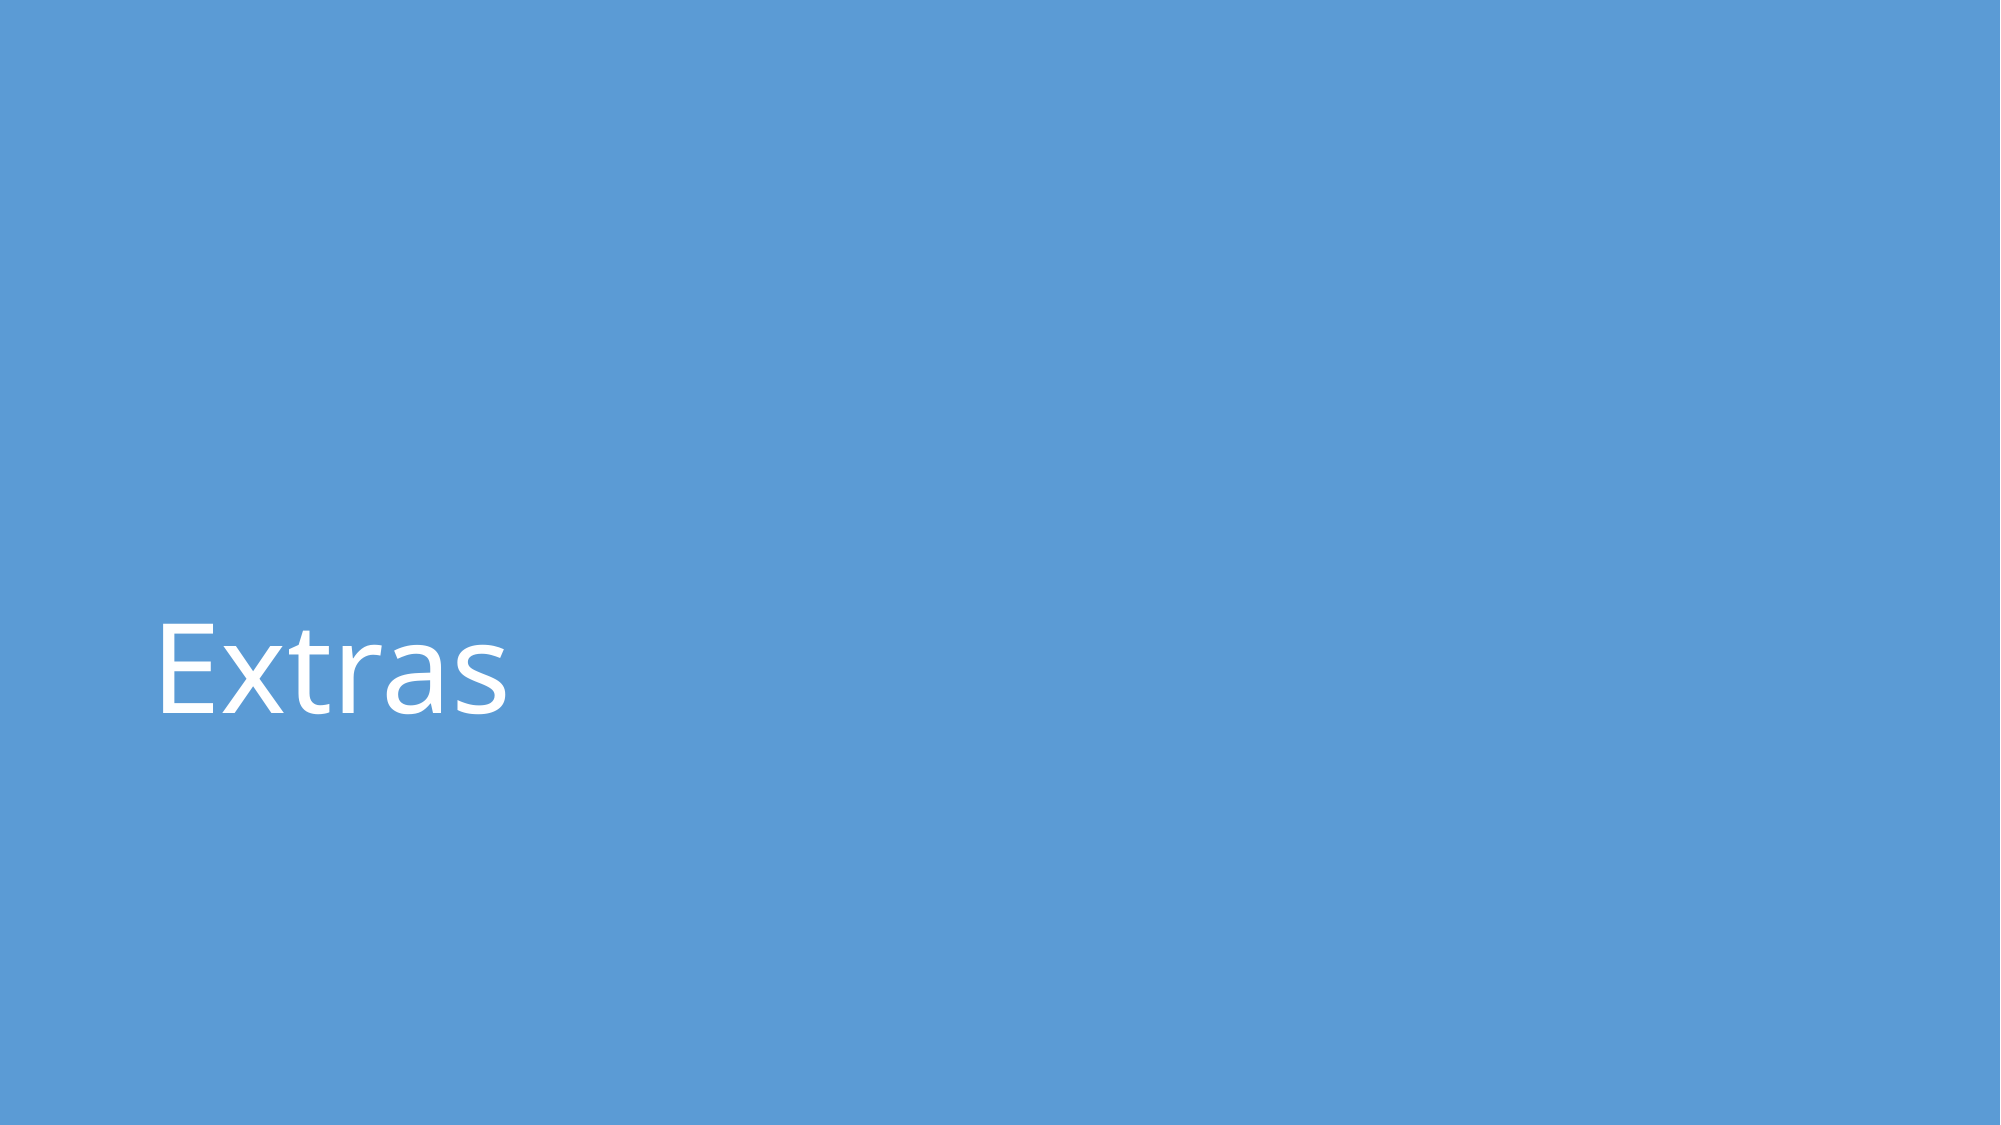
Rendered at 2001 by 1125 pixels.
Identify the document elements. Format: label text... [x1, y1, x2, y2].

title Extras [136, 280, 1862, 749]
